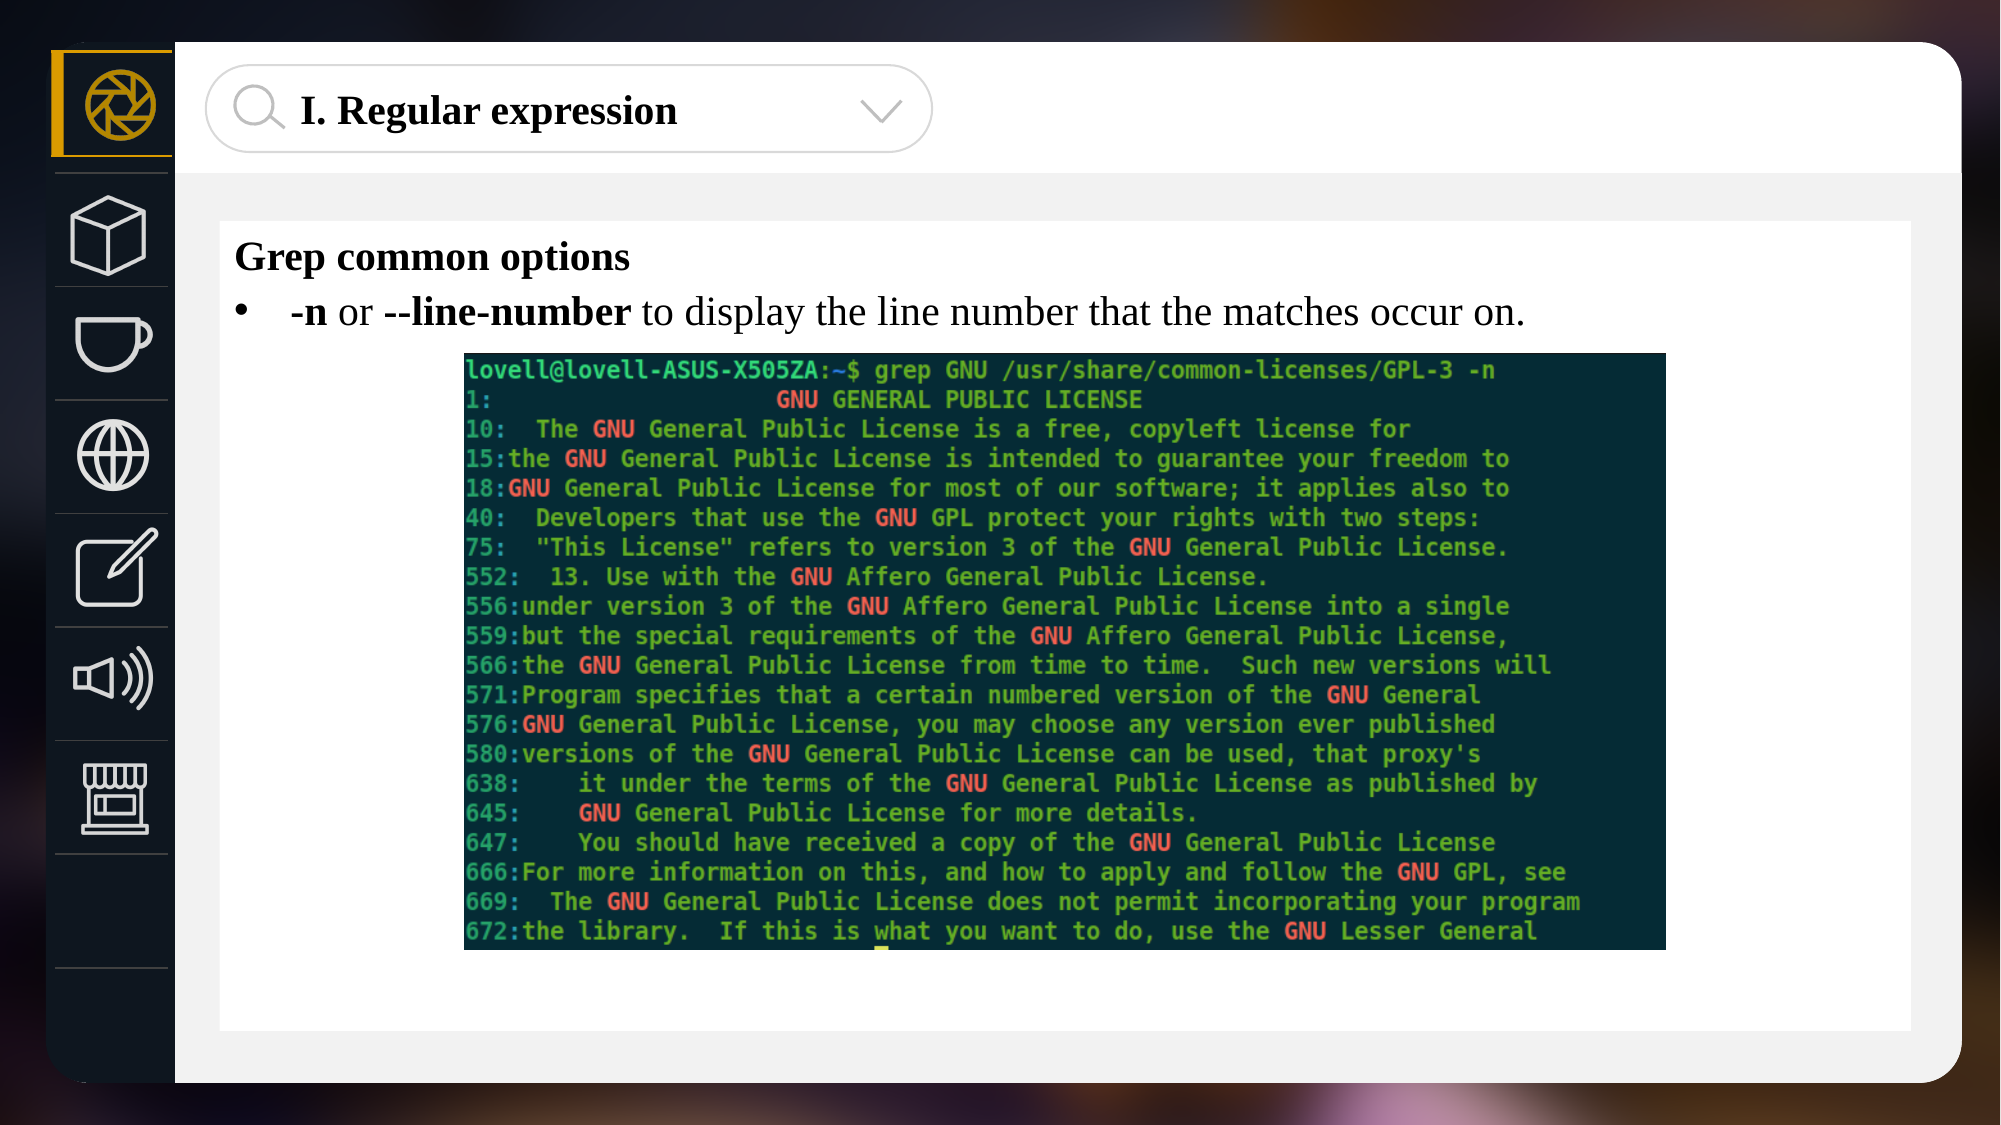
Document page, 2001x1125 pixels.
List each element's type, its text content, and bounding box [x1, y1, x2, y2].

picture [0, 0, 2001, 1125]
text_box -n or --line-number to display the line number that the matches occur on. [219, 286, 1911, 342]
text_box Grep common options [219, 220, 1911, 286]
text_box [219, 220, 1912, 1032]
text_box I. Regular expression [285, 75, 888, 141]
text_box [51, 40, 185, 170]
